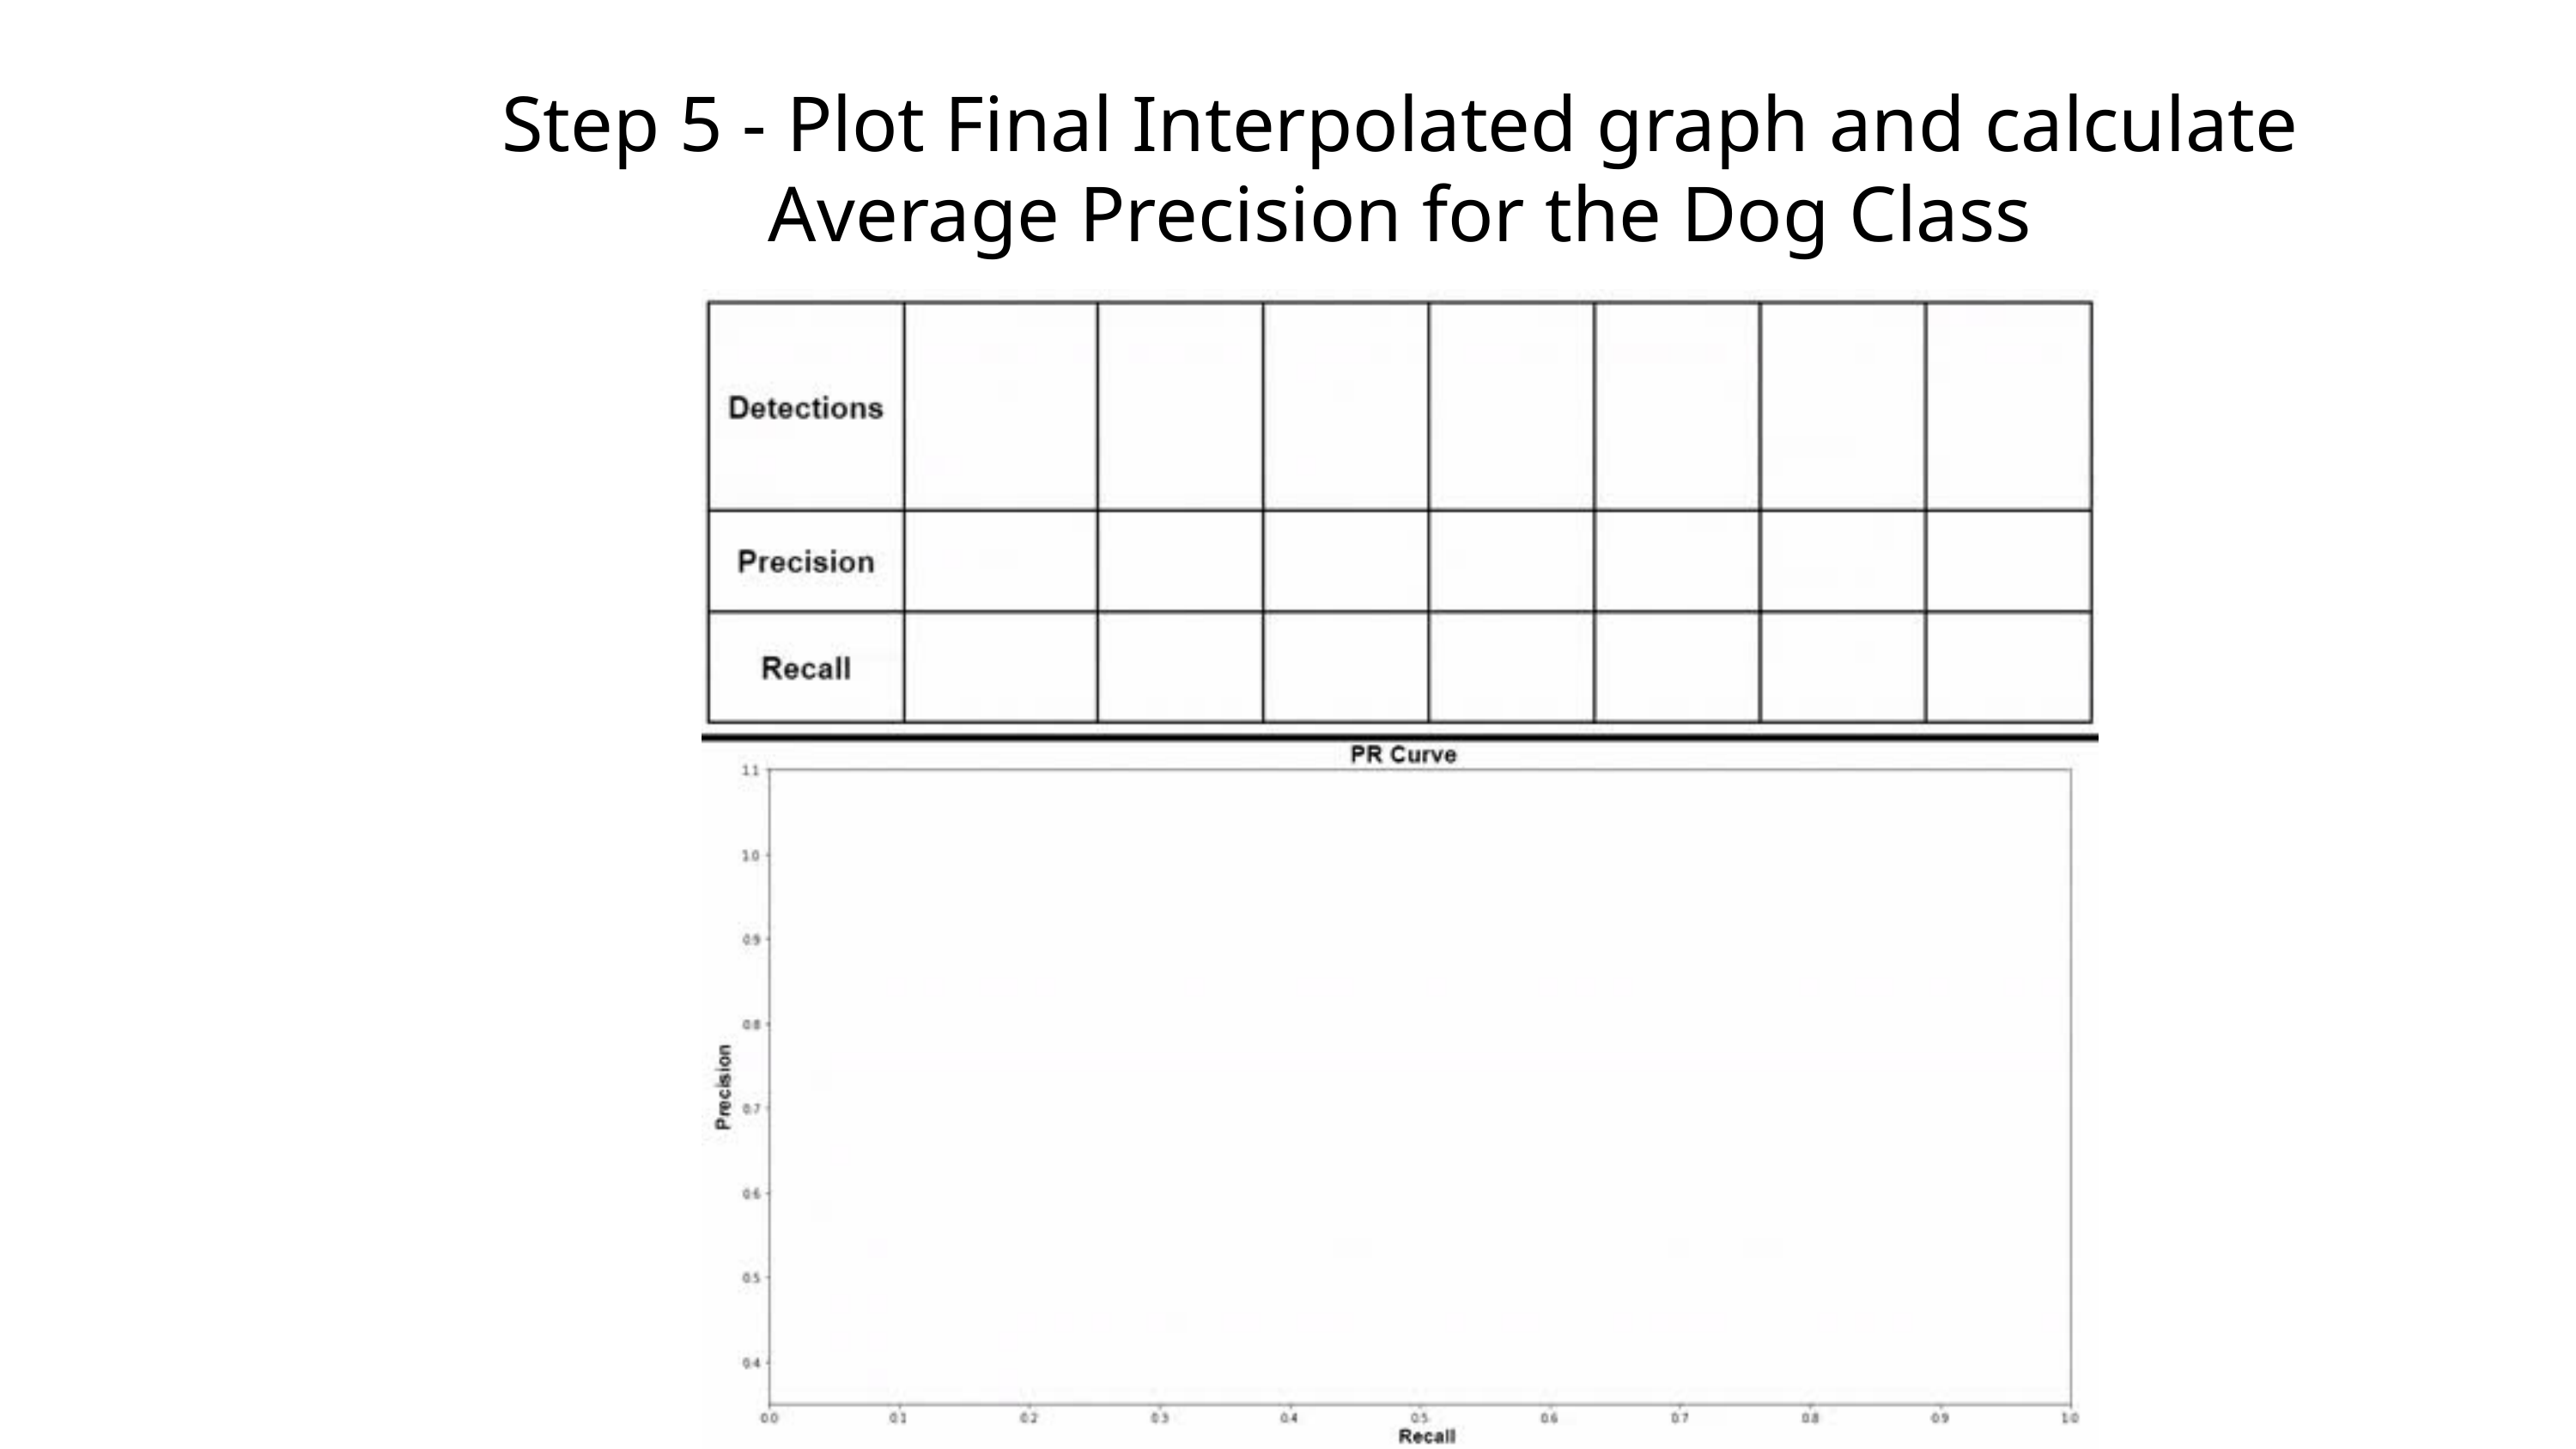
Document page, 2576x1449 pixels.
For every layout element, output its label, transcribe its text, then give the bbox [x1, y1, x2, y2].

picture [702, 289, 2099, 1449]
text_box Step 5 - Plot Final Interpolated graph and calculate Average Precision for the Dog Class [463, 75, 2337, 440]
